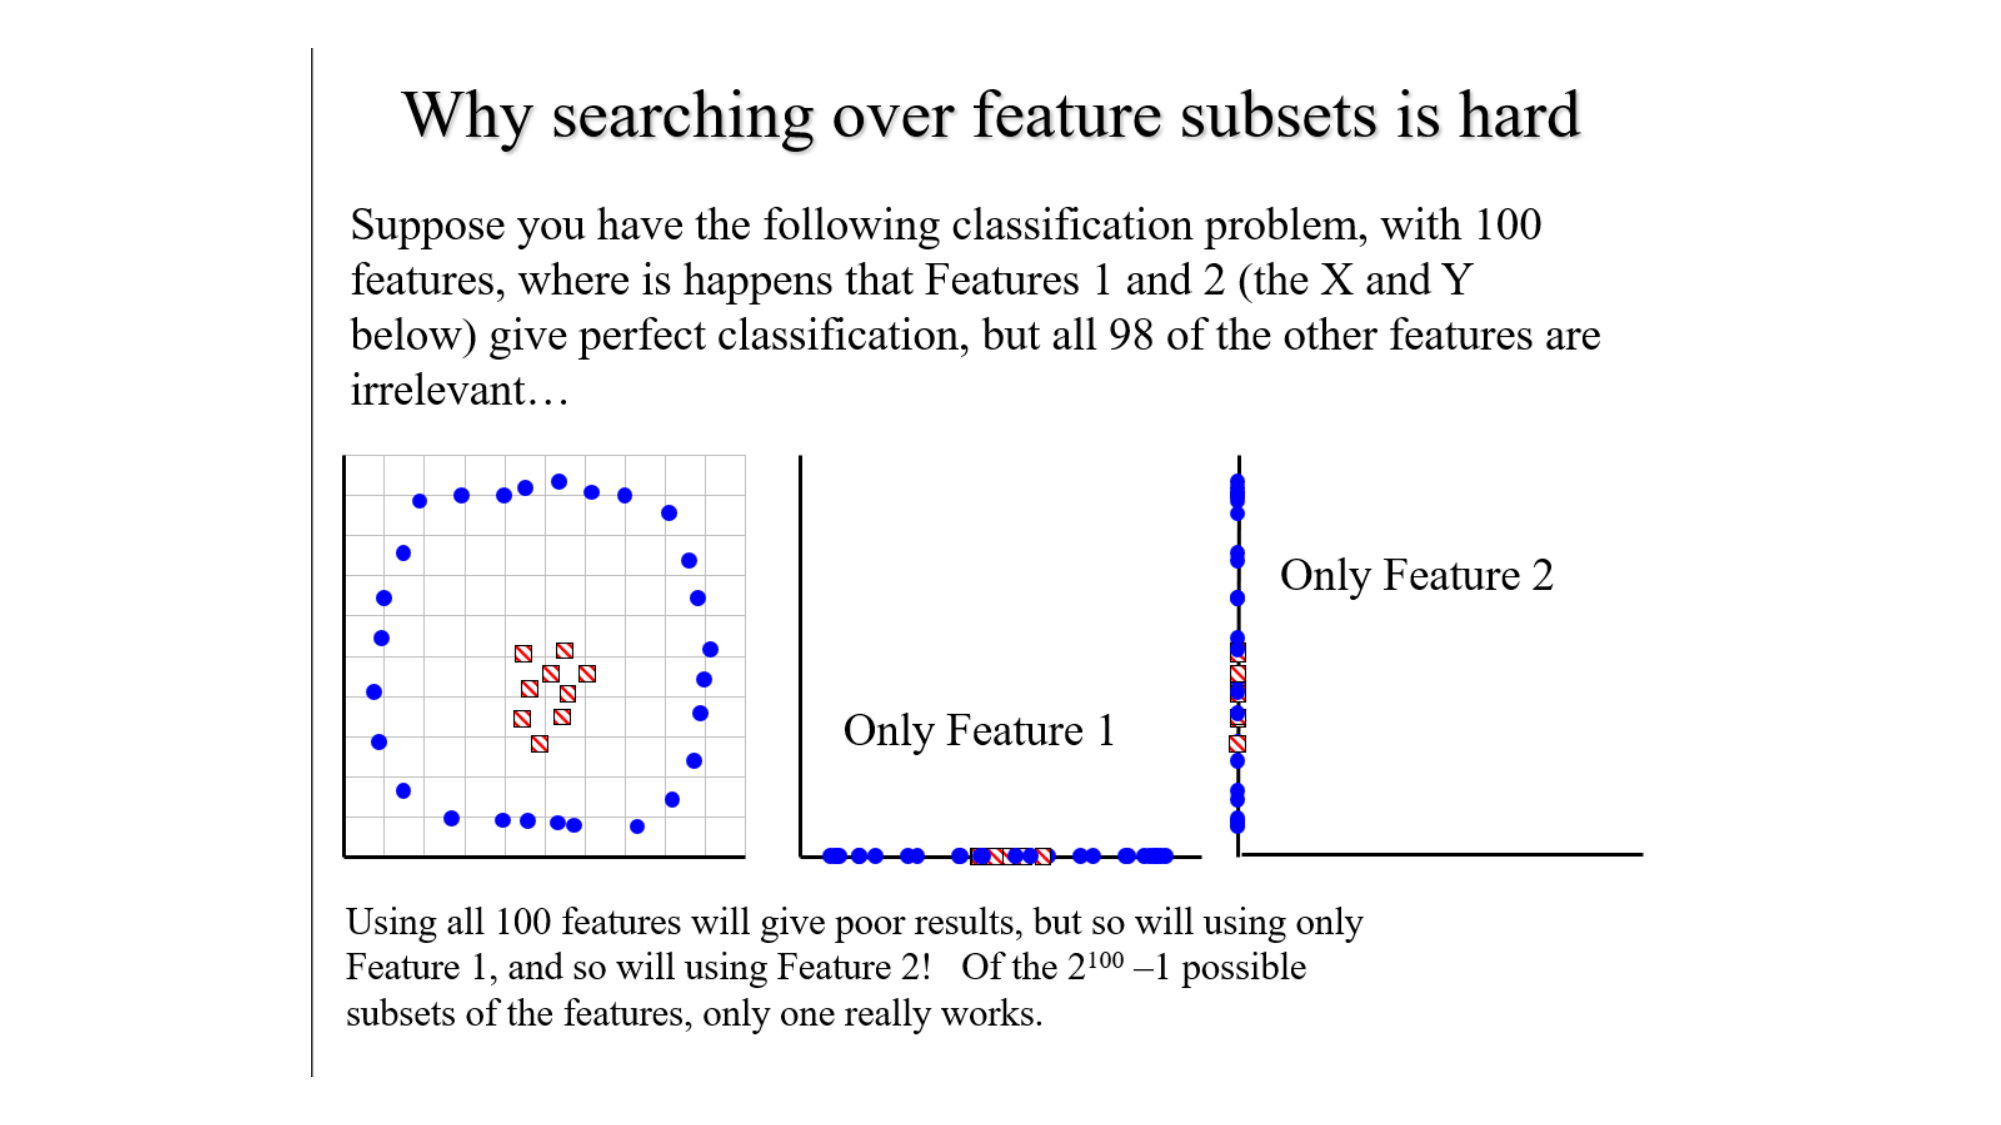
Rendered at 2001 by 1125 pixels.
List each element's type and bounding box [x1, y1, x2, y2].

picture [311, 48, 1689, 1077]
